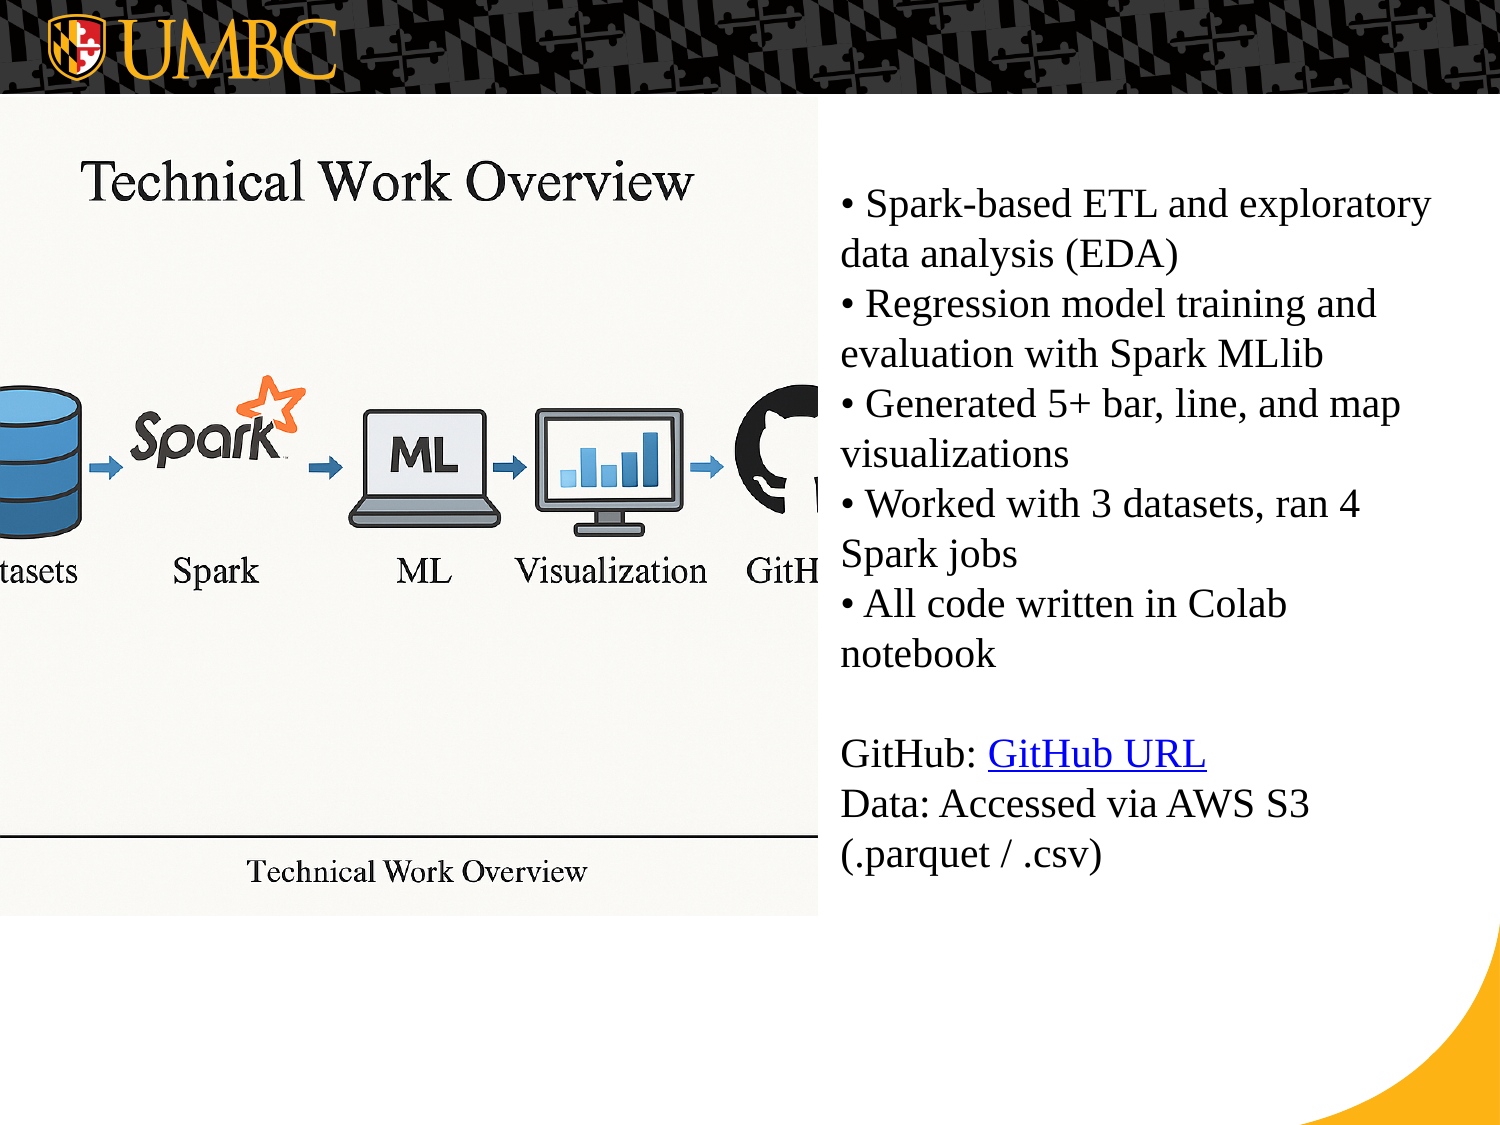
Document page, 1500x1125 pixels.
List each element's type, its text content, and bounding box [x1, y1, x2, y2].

picture [0, 0, 1500, 916]
text_box Technical Work Overview [271, 45, 1425, 175]
picture [1299, 921, 1500, 1125]
text_box • Spark-based ETL and exploratory data analysis (EDA) • Regression model training and evaluation with Spark MLlib • Generated 5+ bar, line, and map visualizations • Worked with 3 datasets, ran 4 Spark jobs • All code written in Colab notebook GitHub: GitHub URL Data: Accessed via AWS S3 (.parquet / .csv) [825, 168, 1464, 883]
